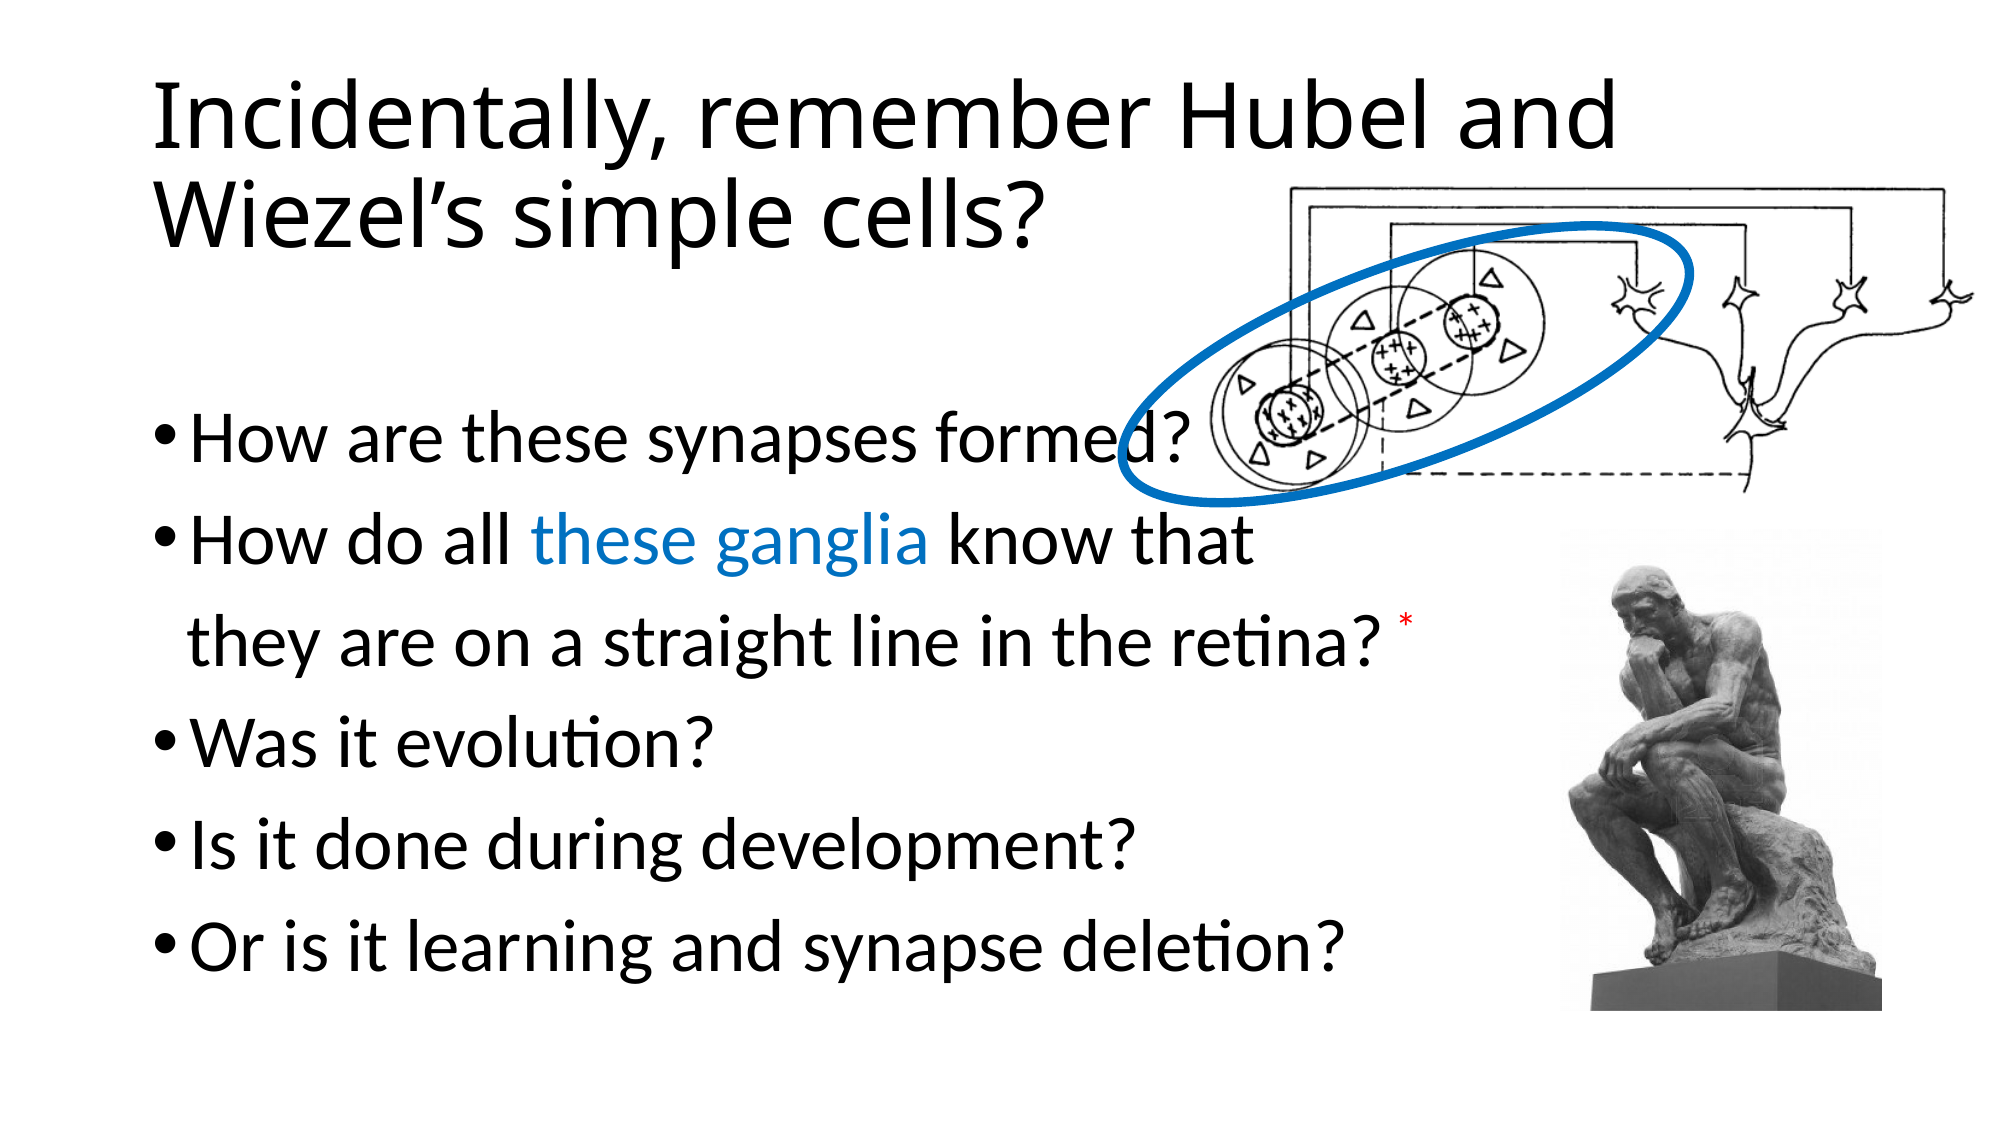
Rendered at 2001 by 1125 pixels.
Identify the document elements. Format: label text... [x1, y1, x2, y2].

picture [1194, 159, 2000, 508]
picture [1560, 529, 1882, 1011]
title Incidentally, remember Hubel and Wiezel’s simple cells? [137, 59, 1863, 278]
list How are these synapses formed? How do all these ganglia know that they are on a straight line in the retina? * Was it evolution? Is it done during development? Or is it learning and synapse deletion? [137, 299, 1863, 1014]
text_box [1121, 361, 1194, 503]
